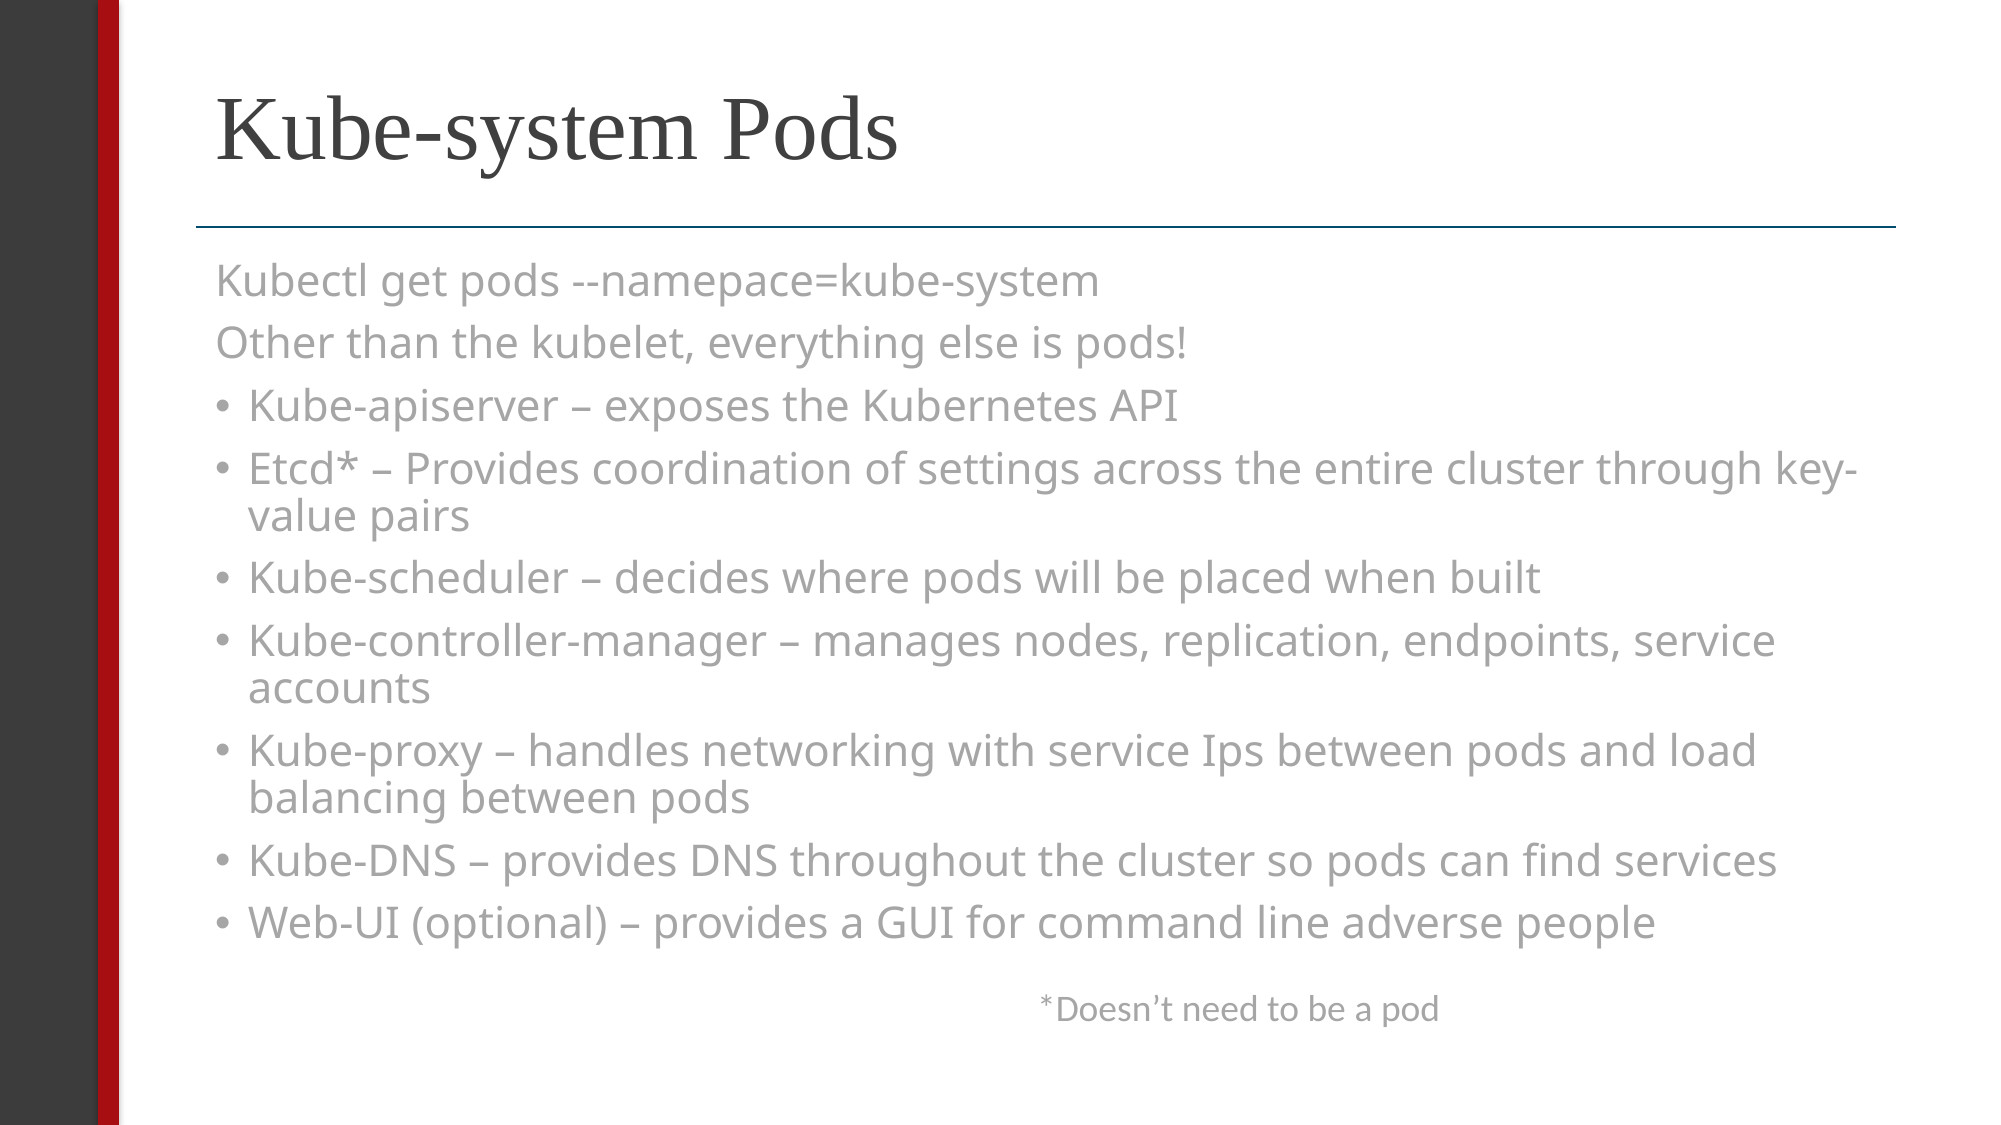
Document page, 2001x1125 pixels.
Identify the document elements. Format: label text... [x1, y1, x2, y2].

list Kubectl get pods --namepace=kube-system Other than the kubelet, everything else is pods! Kube-apiserver – exposes the Kubernetes API Etcd* – Provides coordination of settings across the entire cluster through key-value pairs Kube-scheduler – decides where pods will be placed when built Kube-controller-manager – manages nodes, replication, endpoints, service accounts Kube-proxy – handles networking with service Ips between pods and load balancing between pods Kube-DNS – provides DNS throughout the cluster so pods can find services Web-UI (optional) – provides a GUI for command line adverse people [199, 251, 1900, 965]
title Kube-system Pods [199, 60, 1900, 200]
text_box *Doesn’t need to be a pod [1022, 976, 1647, 1037]
